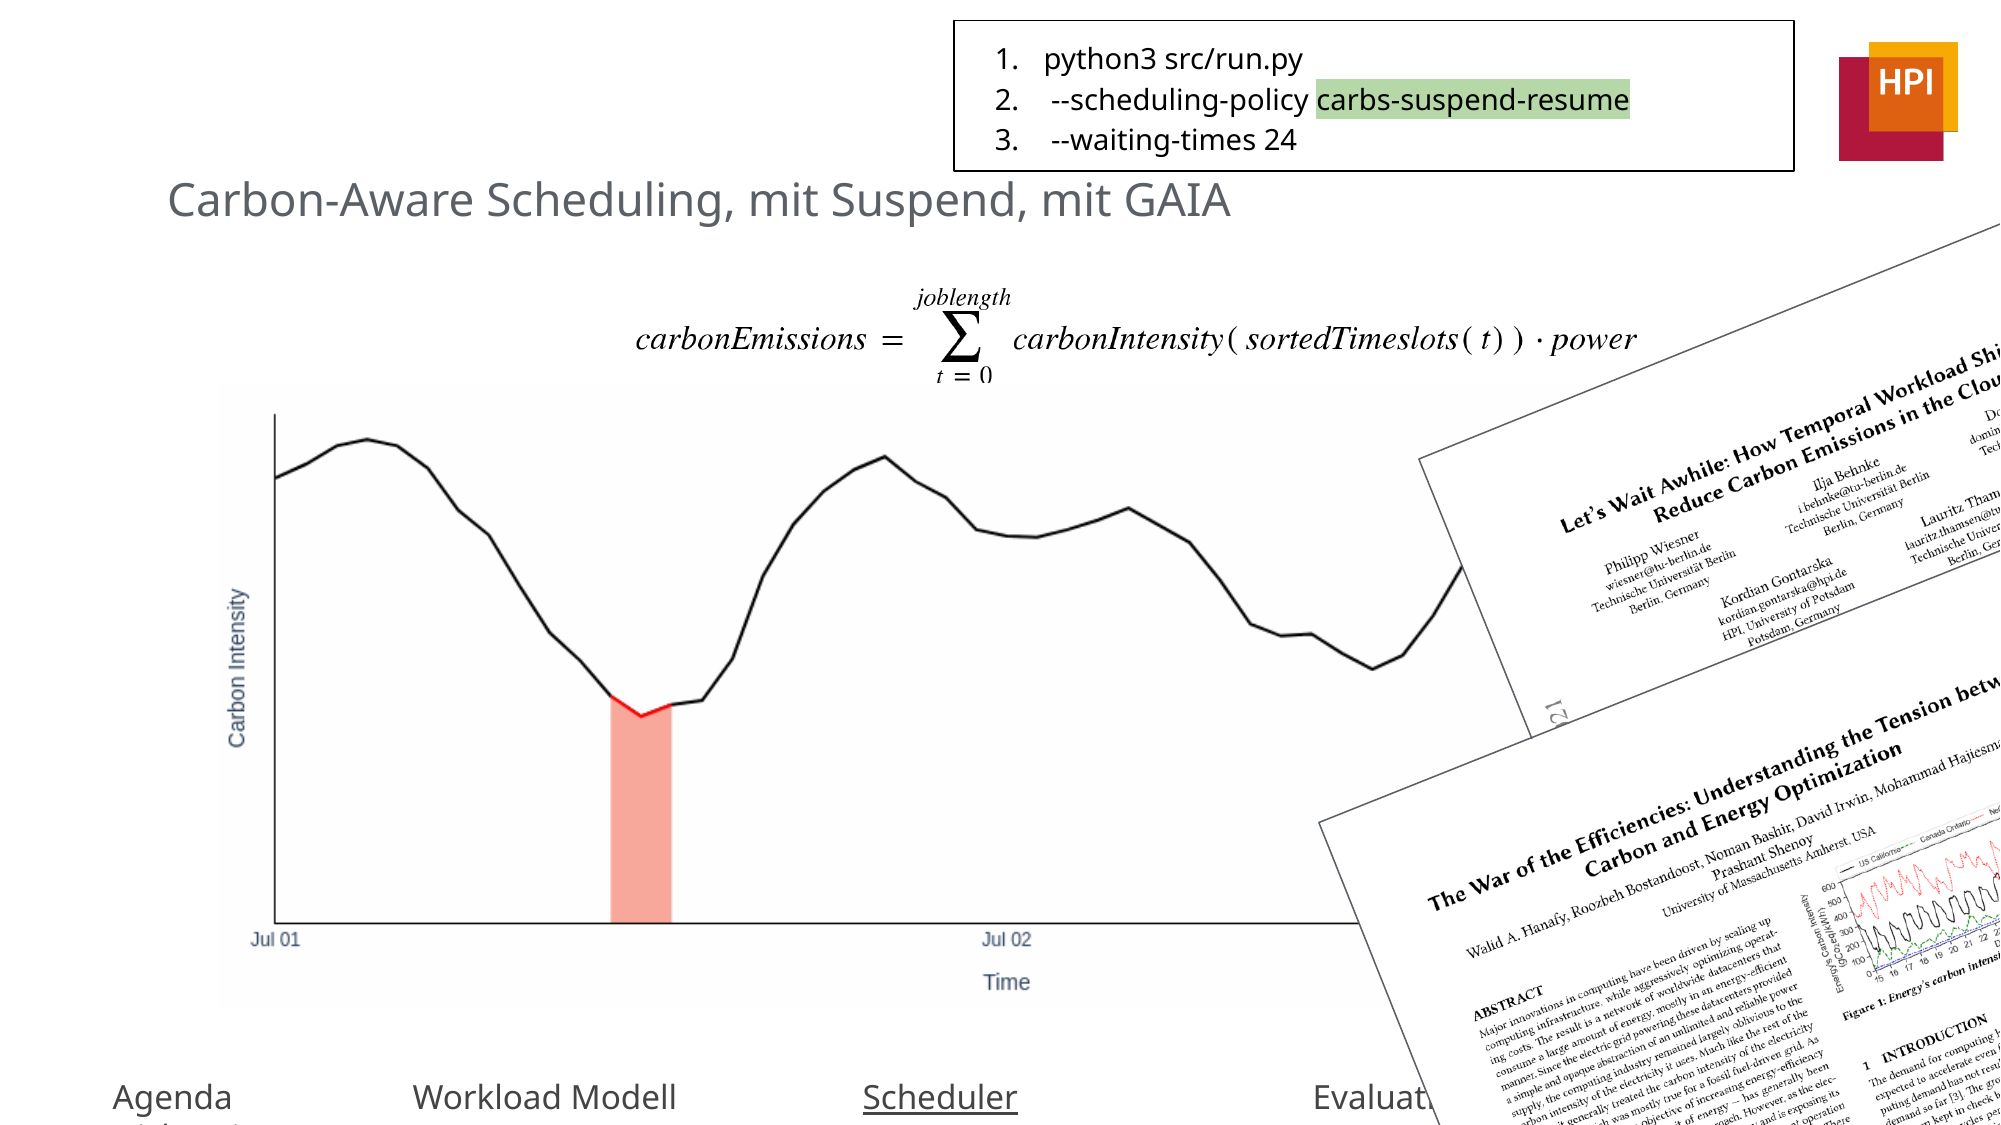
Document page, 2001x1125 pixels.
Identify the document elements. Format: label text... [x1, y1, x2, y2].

text_box python3 src/run.py --scheduling-policy carbs-suspend-resume --waiting-times 24 [953, 20, 1795, 172]
picture [1839, 42, 1958, 161]
picture [218, 227, 2000, 1125]
title Carbon-Aware Scheduling, mit Suspend, mit GAIA [167, 93, 1521, 226]
text_box Agenda Workload Modell Scheduler Evaluation Diskussion [97, 1061, 1438, 1125]
